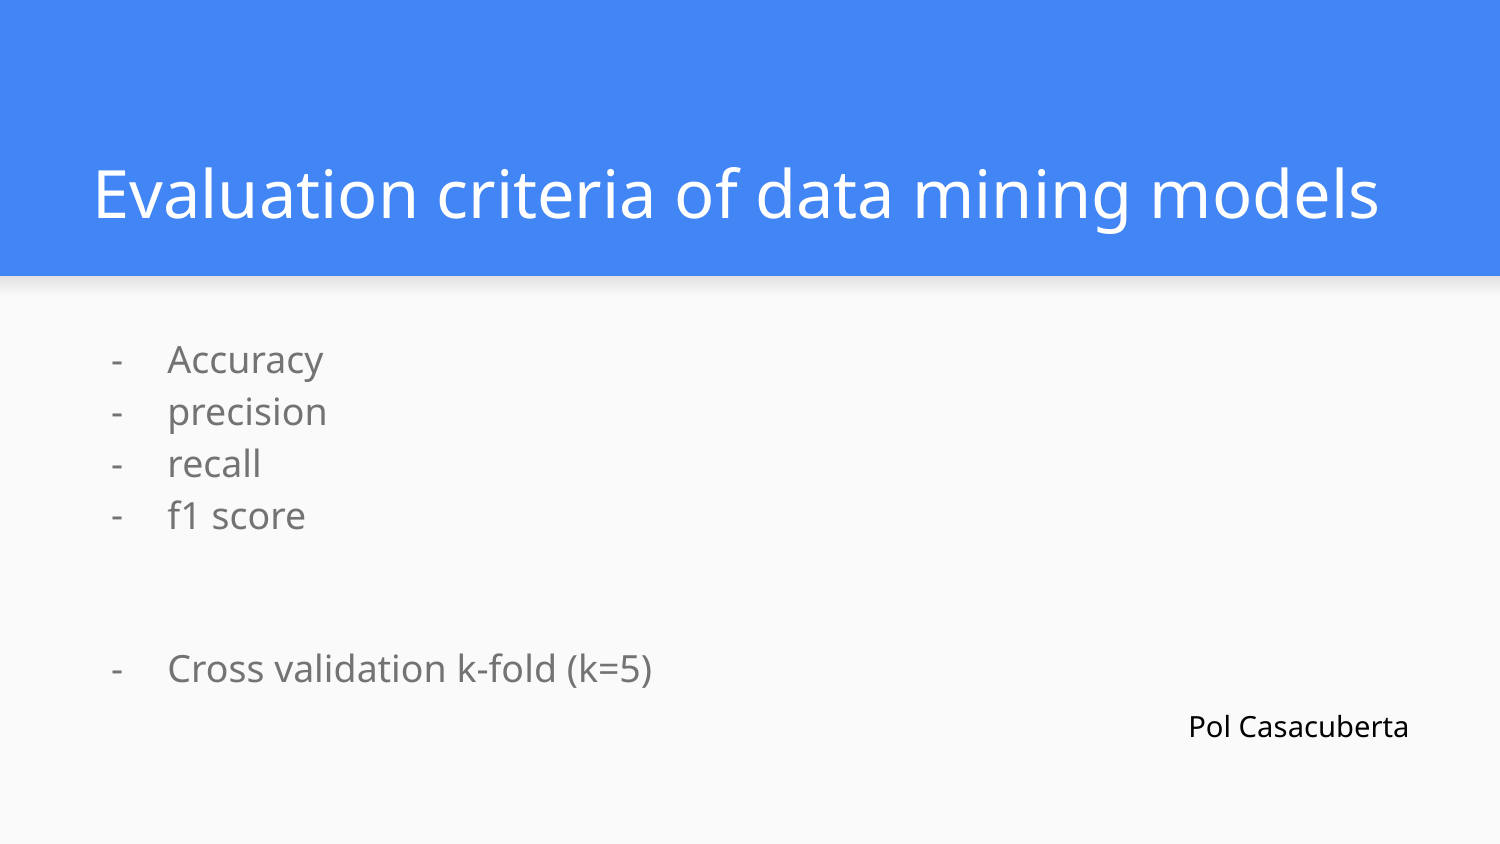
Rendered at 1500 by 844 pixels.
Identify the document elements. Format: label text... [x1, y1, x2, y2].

list Accuracy precision recall f1 score Cross validation k-fold (k=5) [77, 314, 792, 760]
text_box Pol Casacuberta [1173, 693, 1427, 759]
title Evaluation criteria of data mining models [77, 121, 1427, 248]
